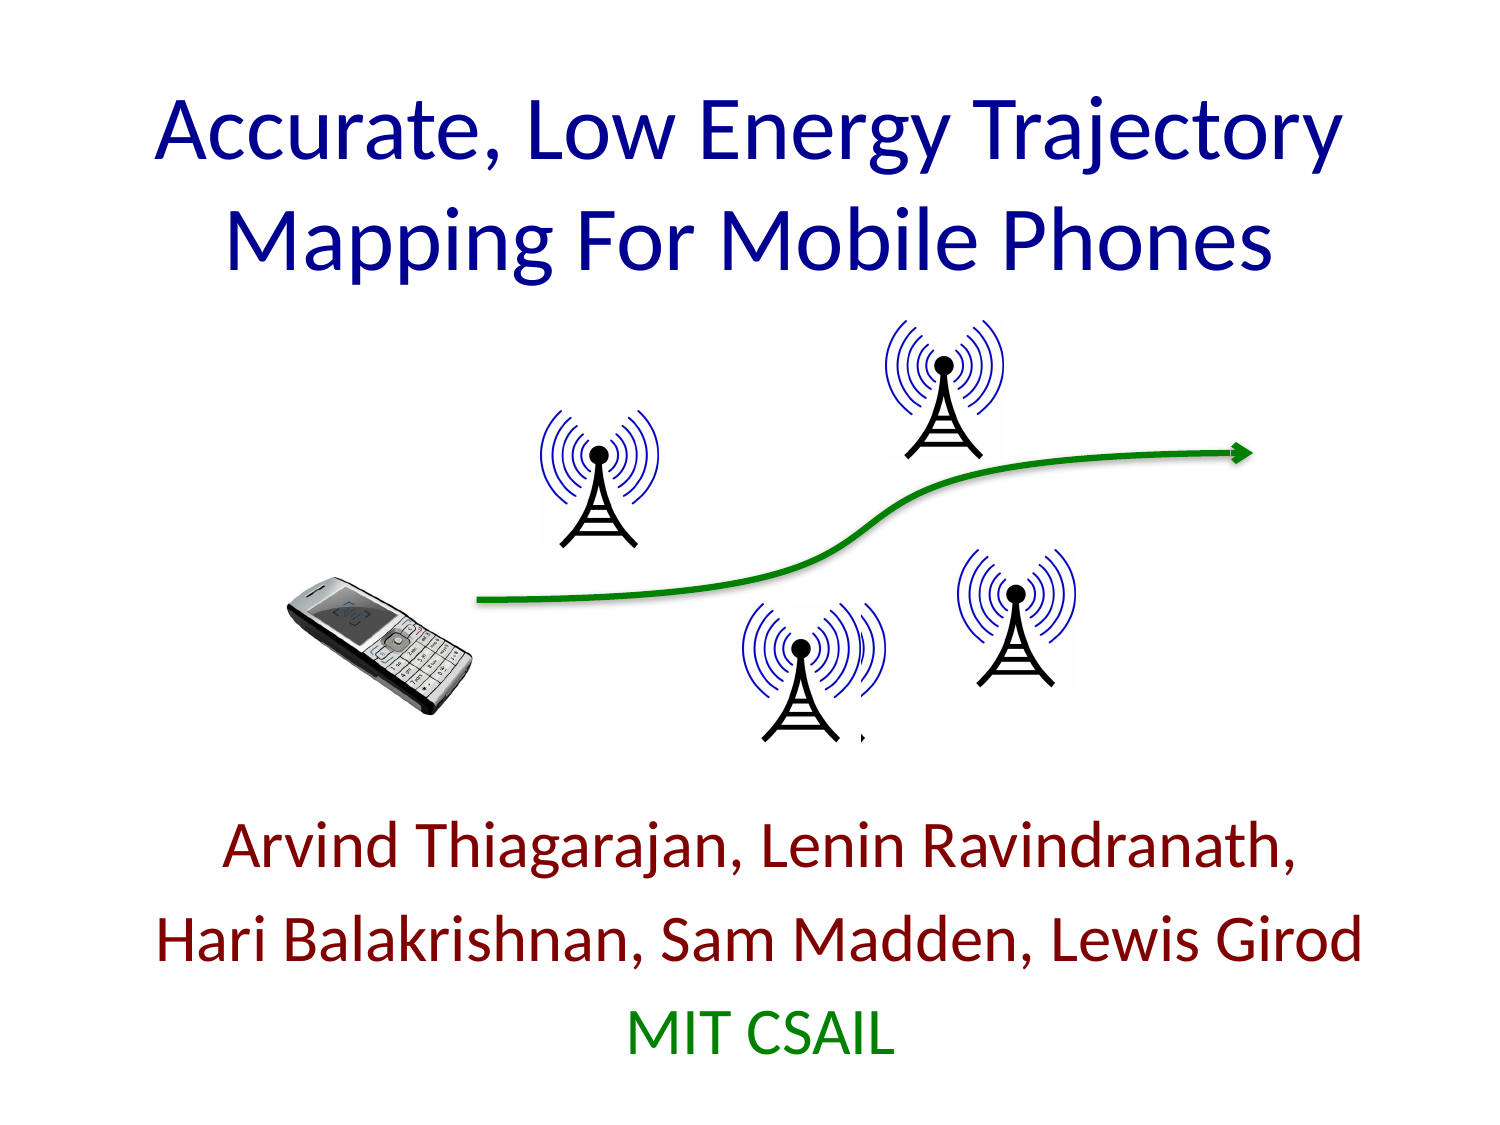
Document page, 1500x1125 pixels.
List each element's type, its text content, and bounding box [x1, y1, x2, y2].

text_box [476, 452, 1254, 600]
title Accurate, Low Energy Trajectory Mapping For Mobile Phones [112, 57, 1388, 299]
subtitle Arvind Thiagarajan, Lenin Ravindranath, Hari Balakrishnan, Sam Madden, Lewis Girod MIT CSAIL [50, 793, 1471, 1082]
picture [286, 575, 473, 716]
picture [885, 320, 1004, 460]
picture [957, 548, 1076, 688]
picture [539, 410, 659, 452]
picture [742, 603, 886, 743]
